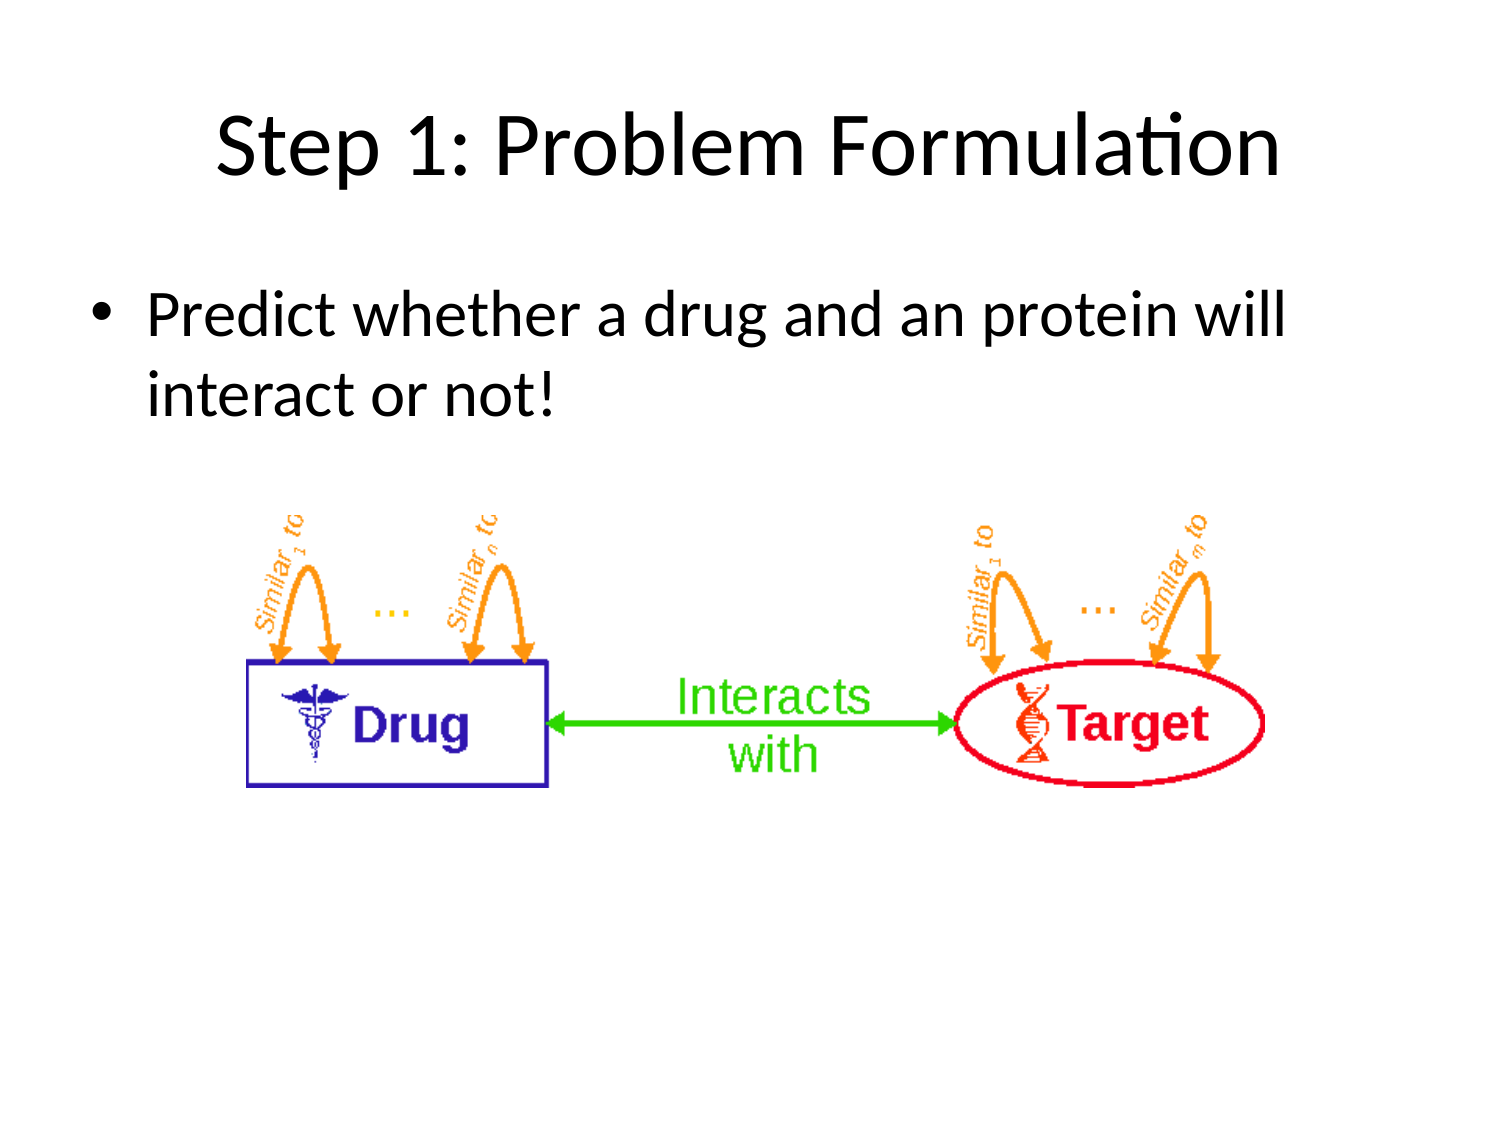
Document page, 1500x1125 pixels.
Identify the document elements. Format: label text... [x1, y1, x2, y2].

list Predict whether a drug and an protein will interact or not! [75, 262, 1425, 481]
title Step 1: Problem Formulation [75, 45, 1425, 233]
picture [245, 515, 1266, 788]
